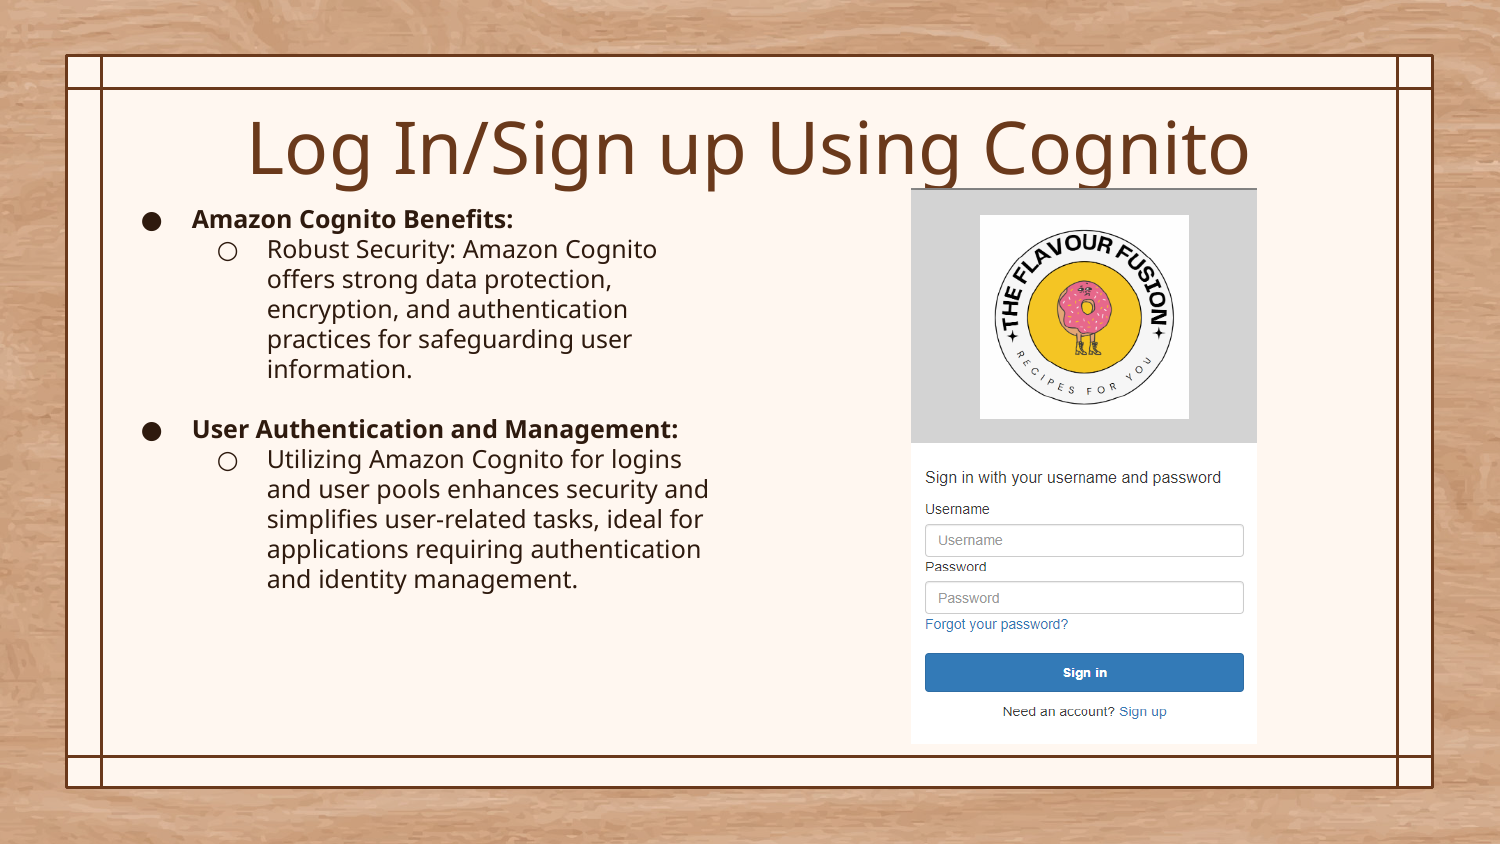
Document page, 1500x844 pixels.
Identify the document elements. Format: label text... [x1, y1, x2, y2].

list Amazon Cognito Benefits: Robust Security: Amazon Cognito offers strong data protection, encryption, and authentication practices for safeguarding user information. User Authentication and Management: Utilizing Amazon Cognito for logins and user pools enhances security and simplifies user-related tasks, ideal for applications requiring authentication and identity management. [101, 189, 747, 757]
title Log In/Sign up Using Cognito [101, 110, 1399, 205]
picture [910, 188, 1258, 745]
